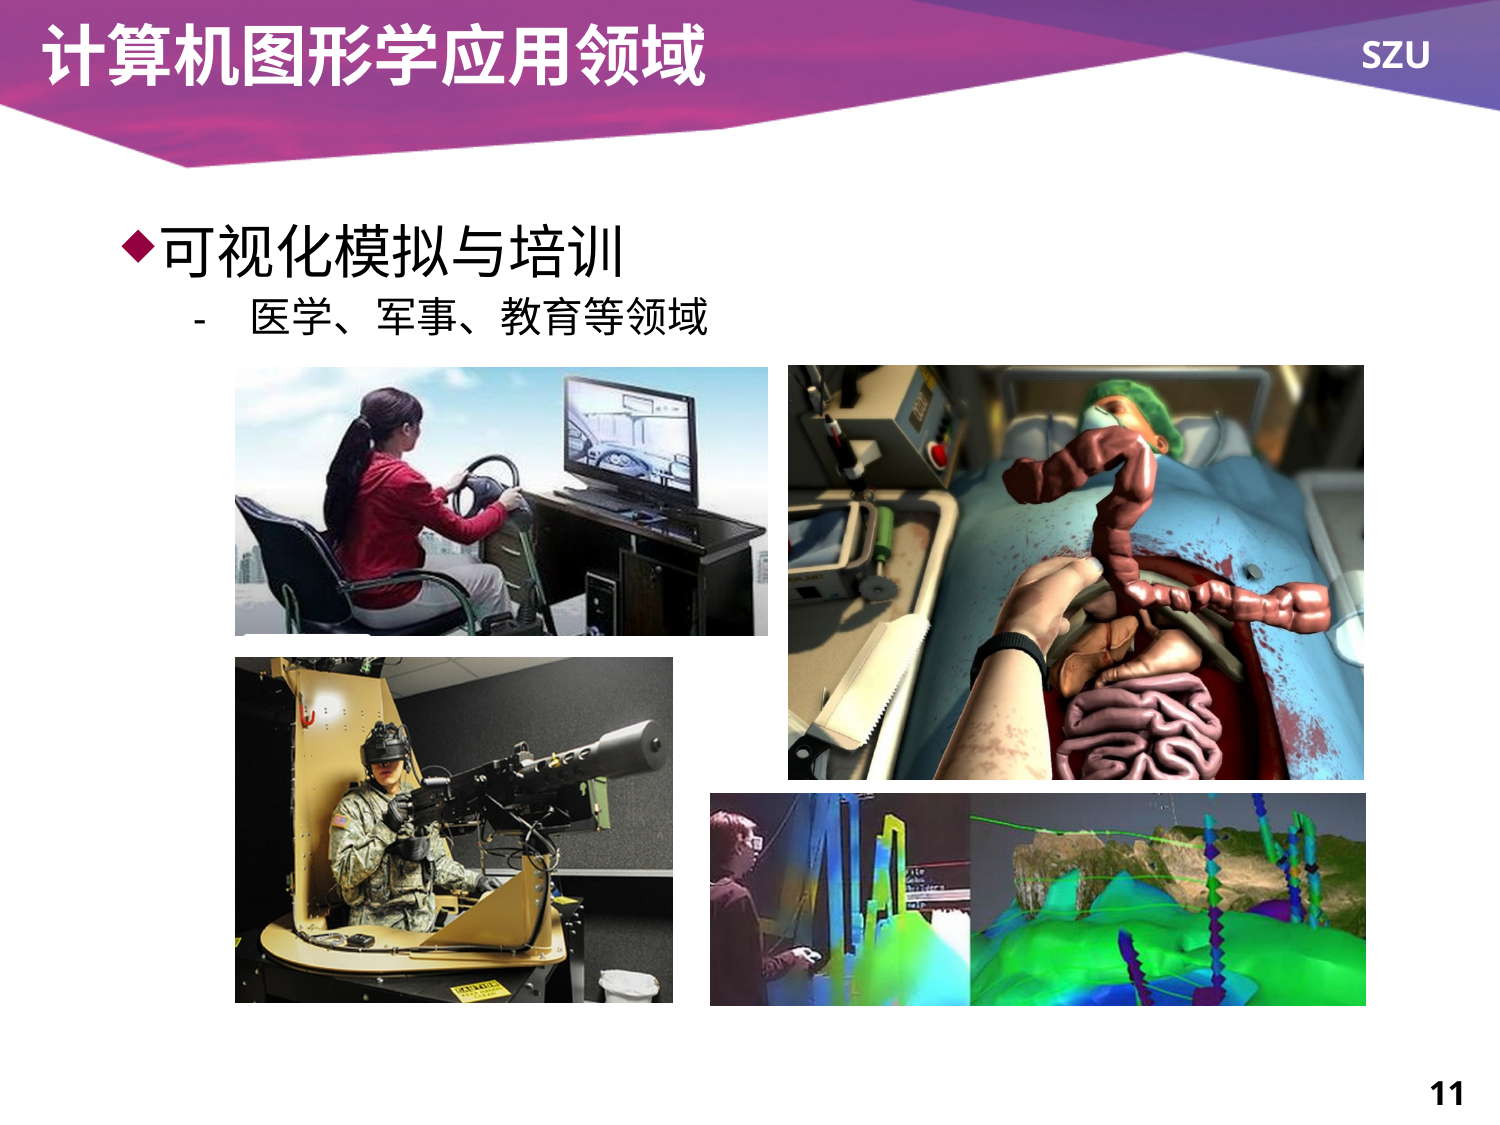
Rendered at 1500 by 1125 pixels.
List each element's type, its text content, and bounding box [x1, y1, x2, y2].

slide_number 11 [1384, 1065, 1500, 1125]
picture [0, 0, 1500, 1125]
title 计算机图形学应用领域 [25, 15, 1320, 104]
list 可视化模拟与培训 医学、军事、教育等领域 [103, 216, 1397, 354]
